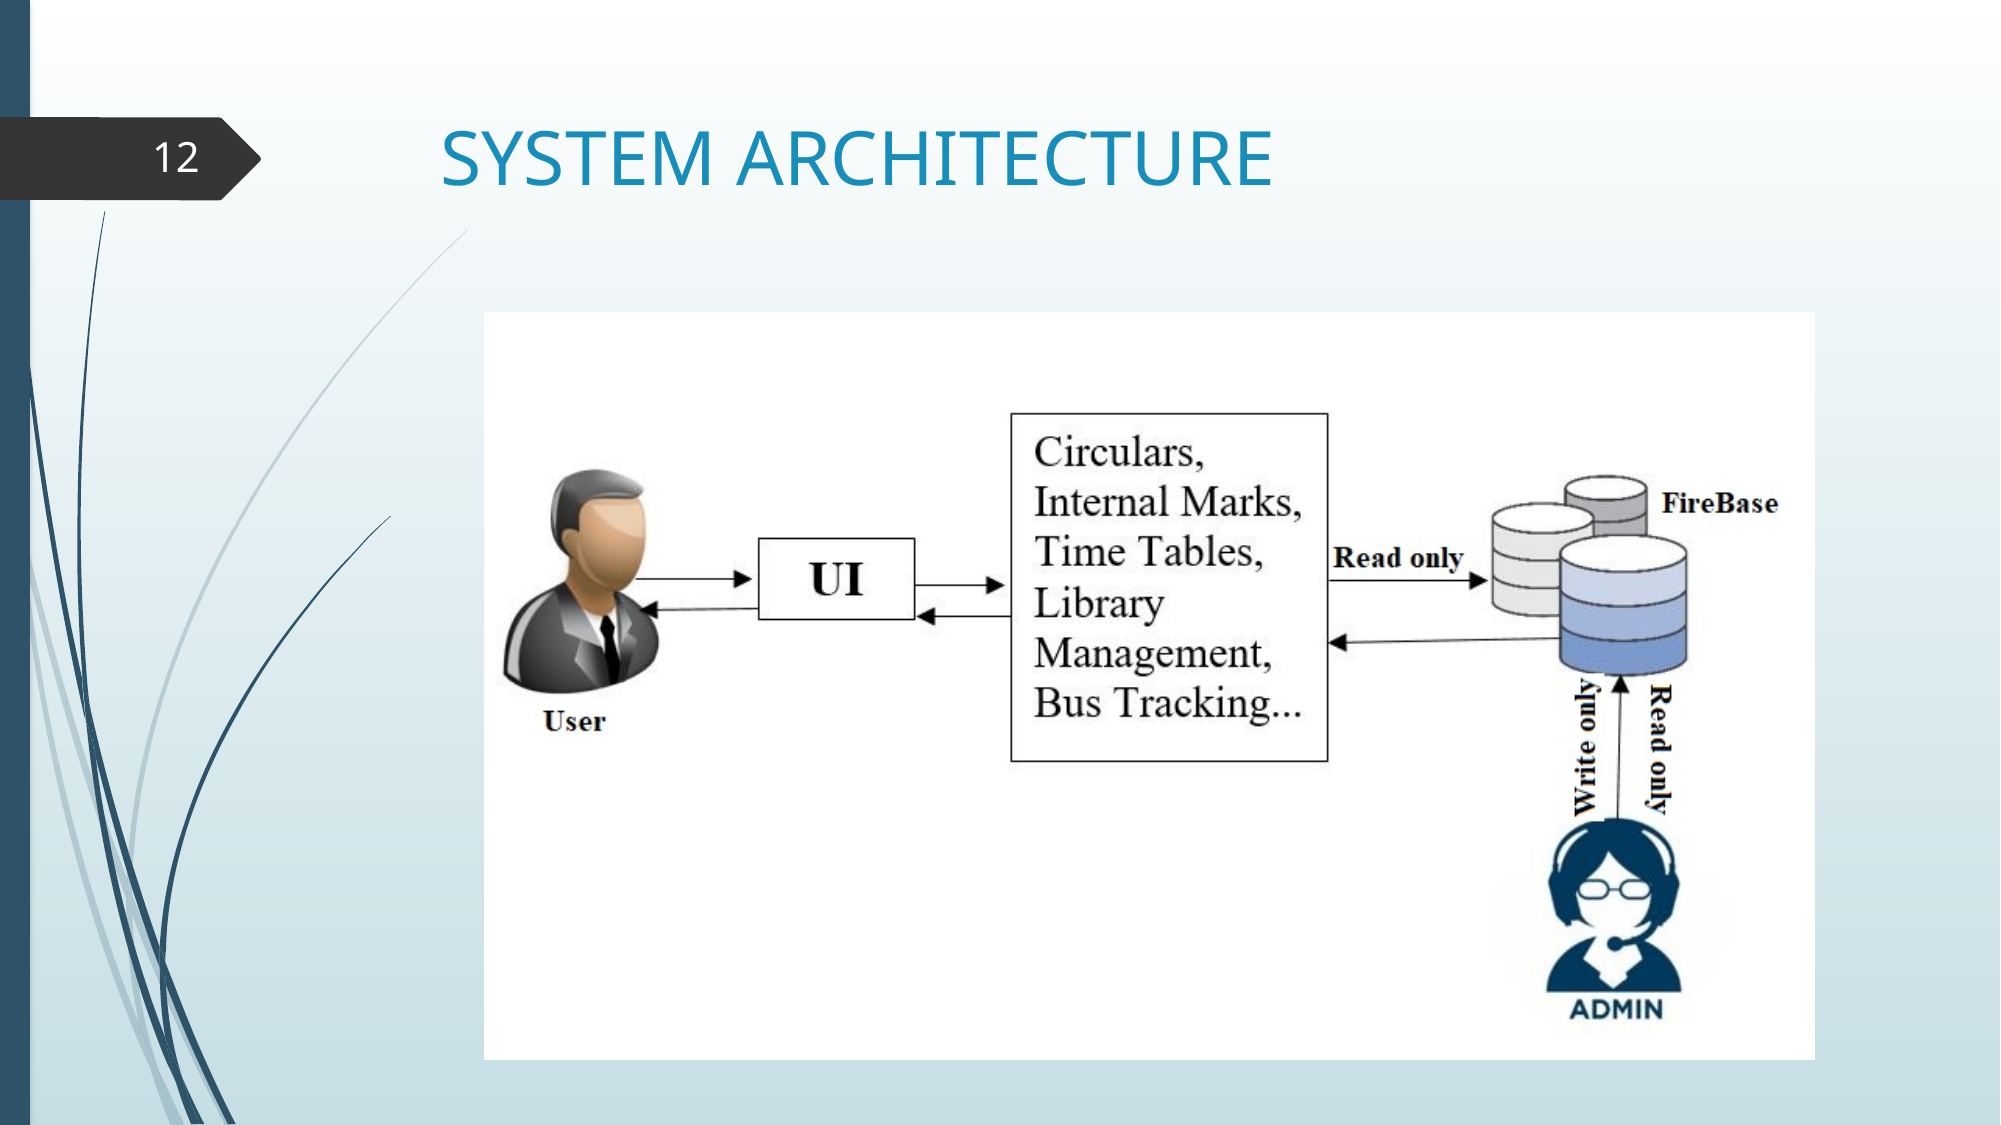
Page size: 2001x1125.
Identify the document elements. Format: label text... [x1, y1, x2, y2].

slide_number 12 [87, 129, 216, 190]
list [484, 312, 1815, 1061]
title SYSTEM ARCHITECTURE [425, 102, 1888, 313]
